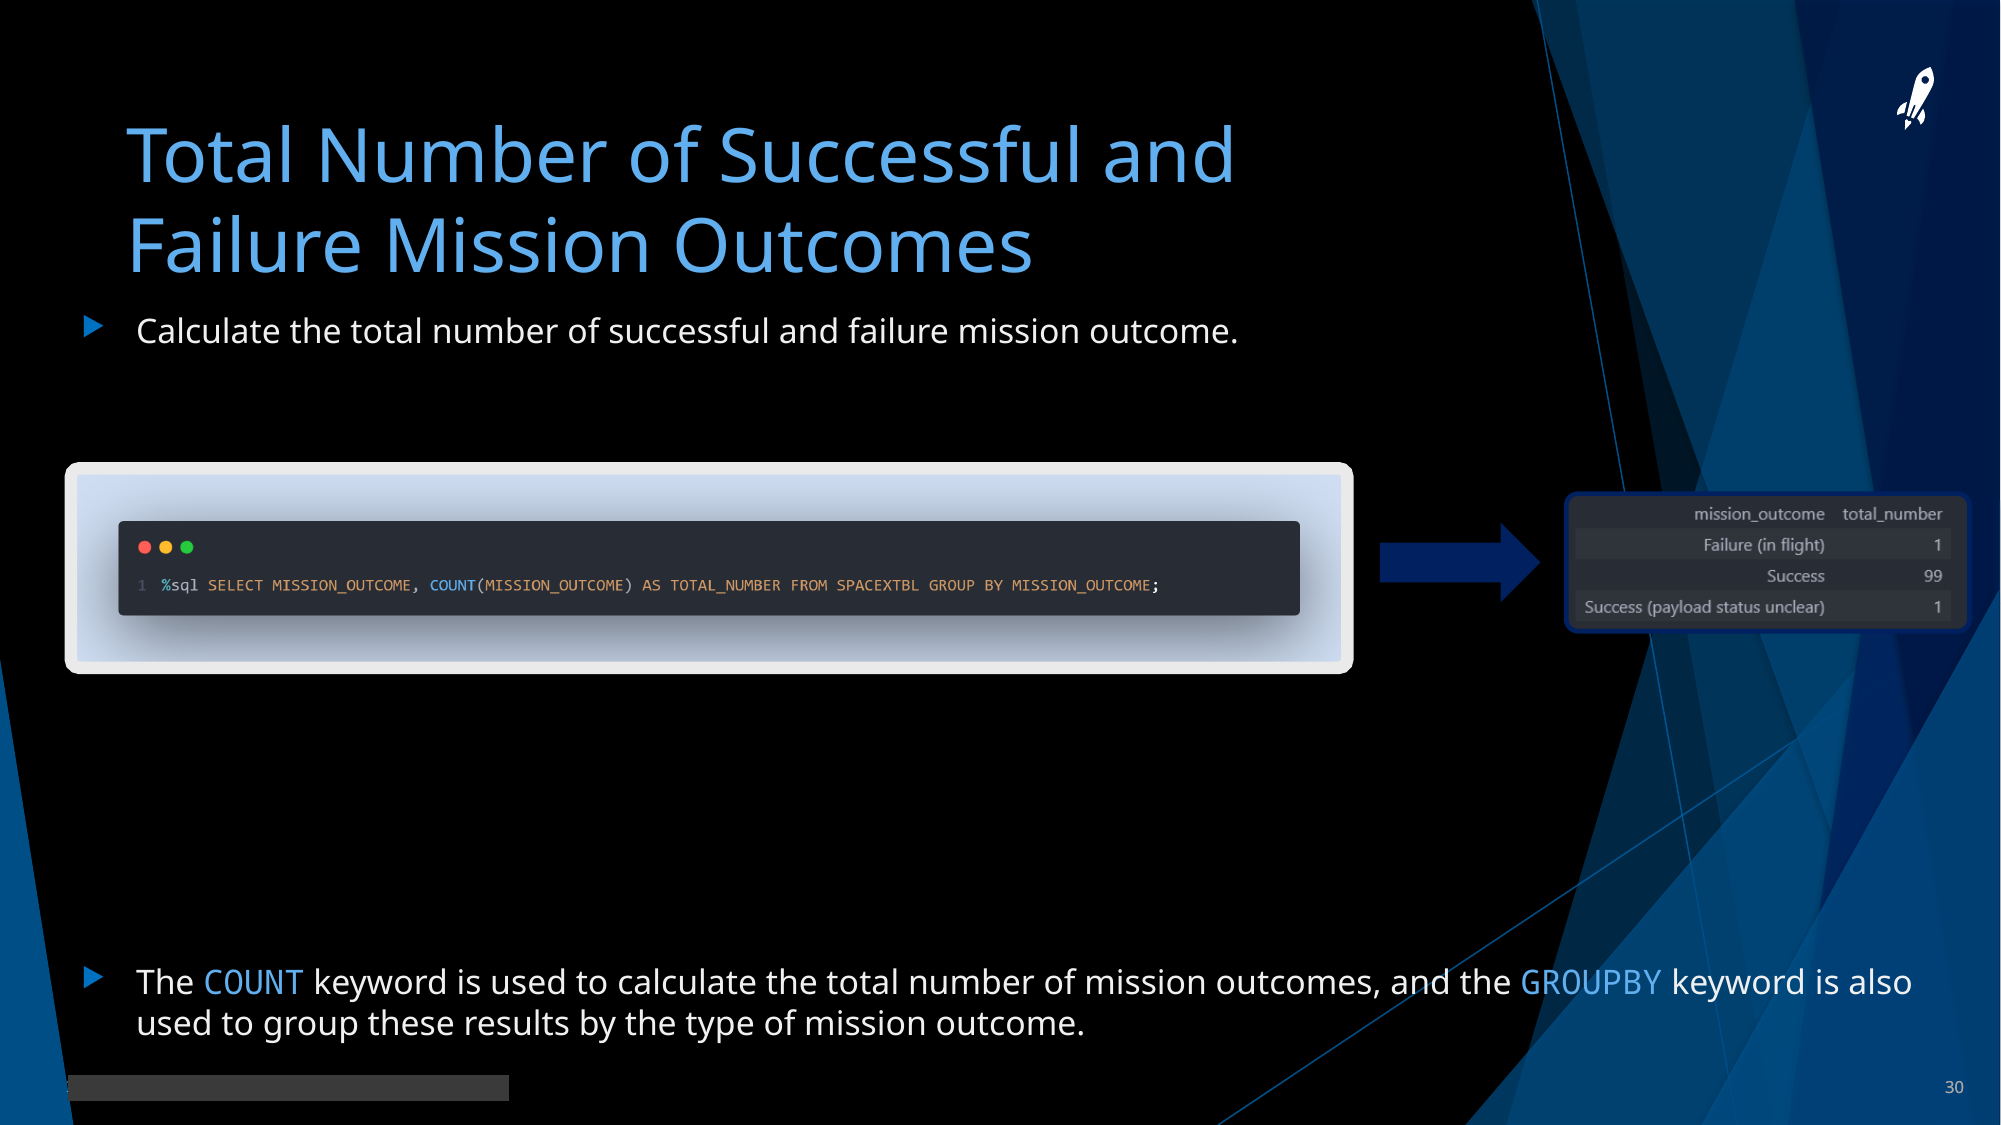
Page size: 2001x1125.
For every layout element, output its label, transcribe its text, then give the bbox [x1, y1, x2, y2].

picture [70, 467, 1348, 669]
picture [68, 1075, 510, 1102]
list Calculate the total number of successful and failure mission outcome. The COUNT keyword is used to calculate the total number of mission outcomes, and the GROUPBY keyword is also used to group these results by the type of mission outcome. [66, 302, 1938, 1050]
picture [1565, 493, 1970, 632]
title Total Number of Successful and Failure Mission Outcomes [111, 99, 1768, 302]
text_box [1378, 521, 1542, 604]
